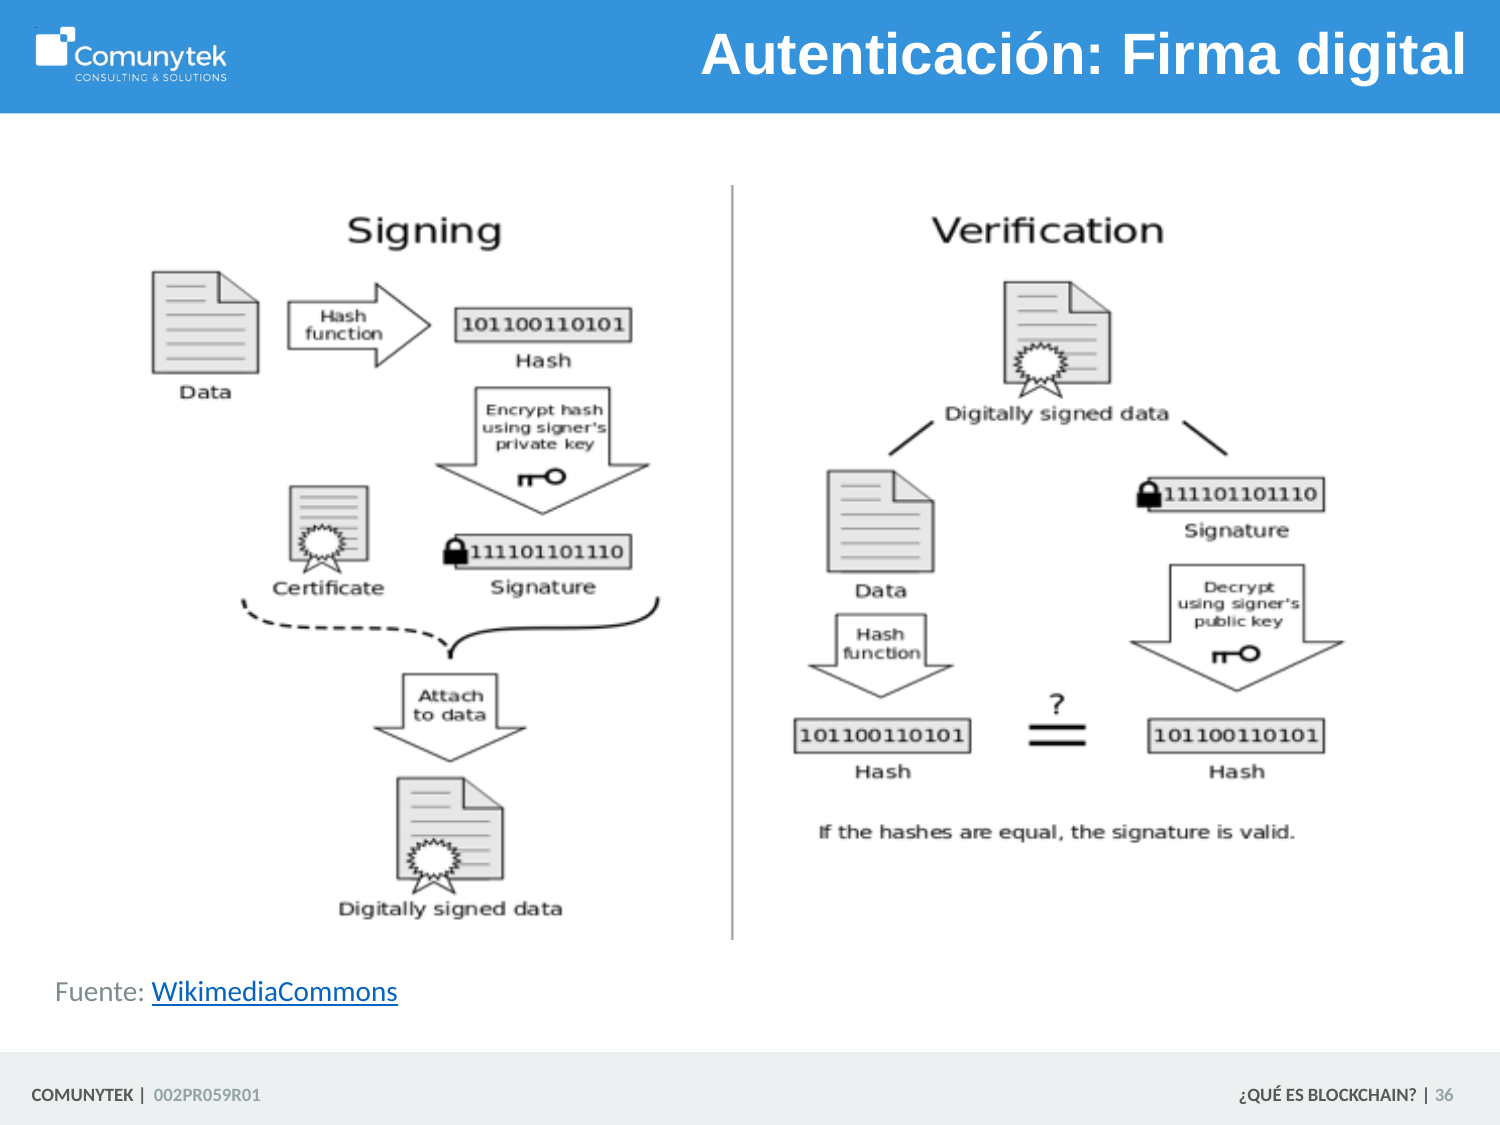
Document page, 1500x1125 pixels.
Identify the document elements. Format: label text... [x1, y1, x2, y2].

picture [93, 184, 1407, 941]
text_box Fuente: WikimediaCommons [40, 965, 413, 1015]
footer 36 [1430, 1070, 1484, 1118]
title Autenticación: Firma digital [487, 1, 1484, 110]
picture [35, 26, 227, 82]
